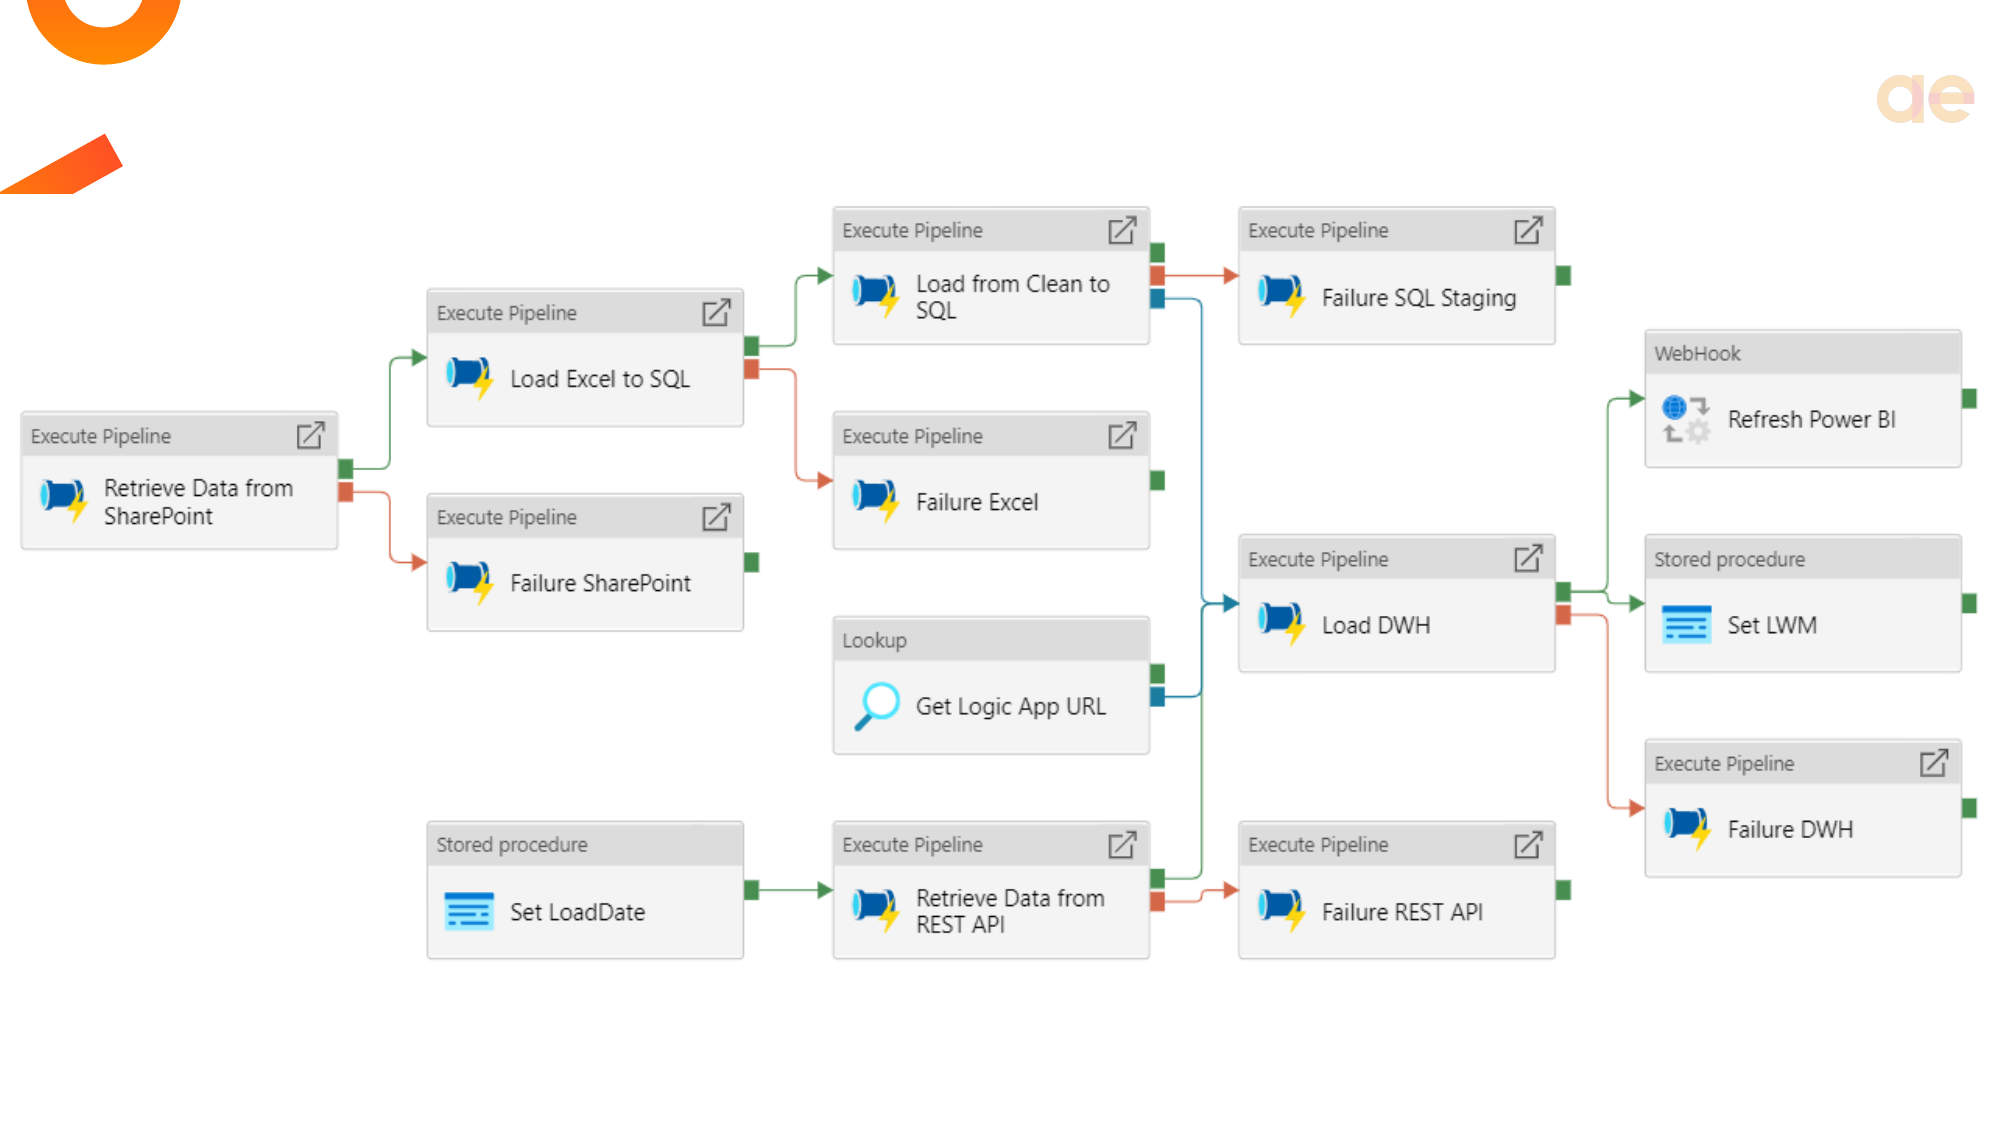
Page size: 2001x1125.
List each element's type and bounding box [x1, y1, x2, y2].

picture [1877, 75, 1975, 123]
picture [0, 194, 2000, 1022]
